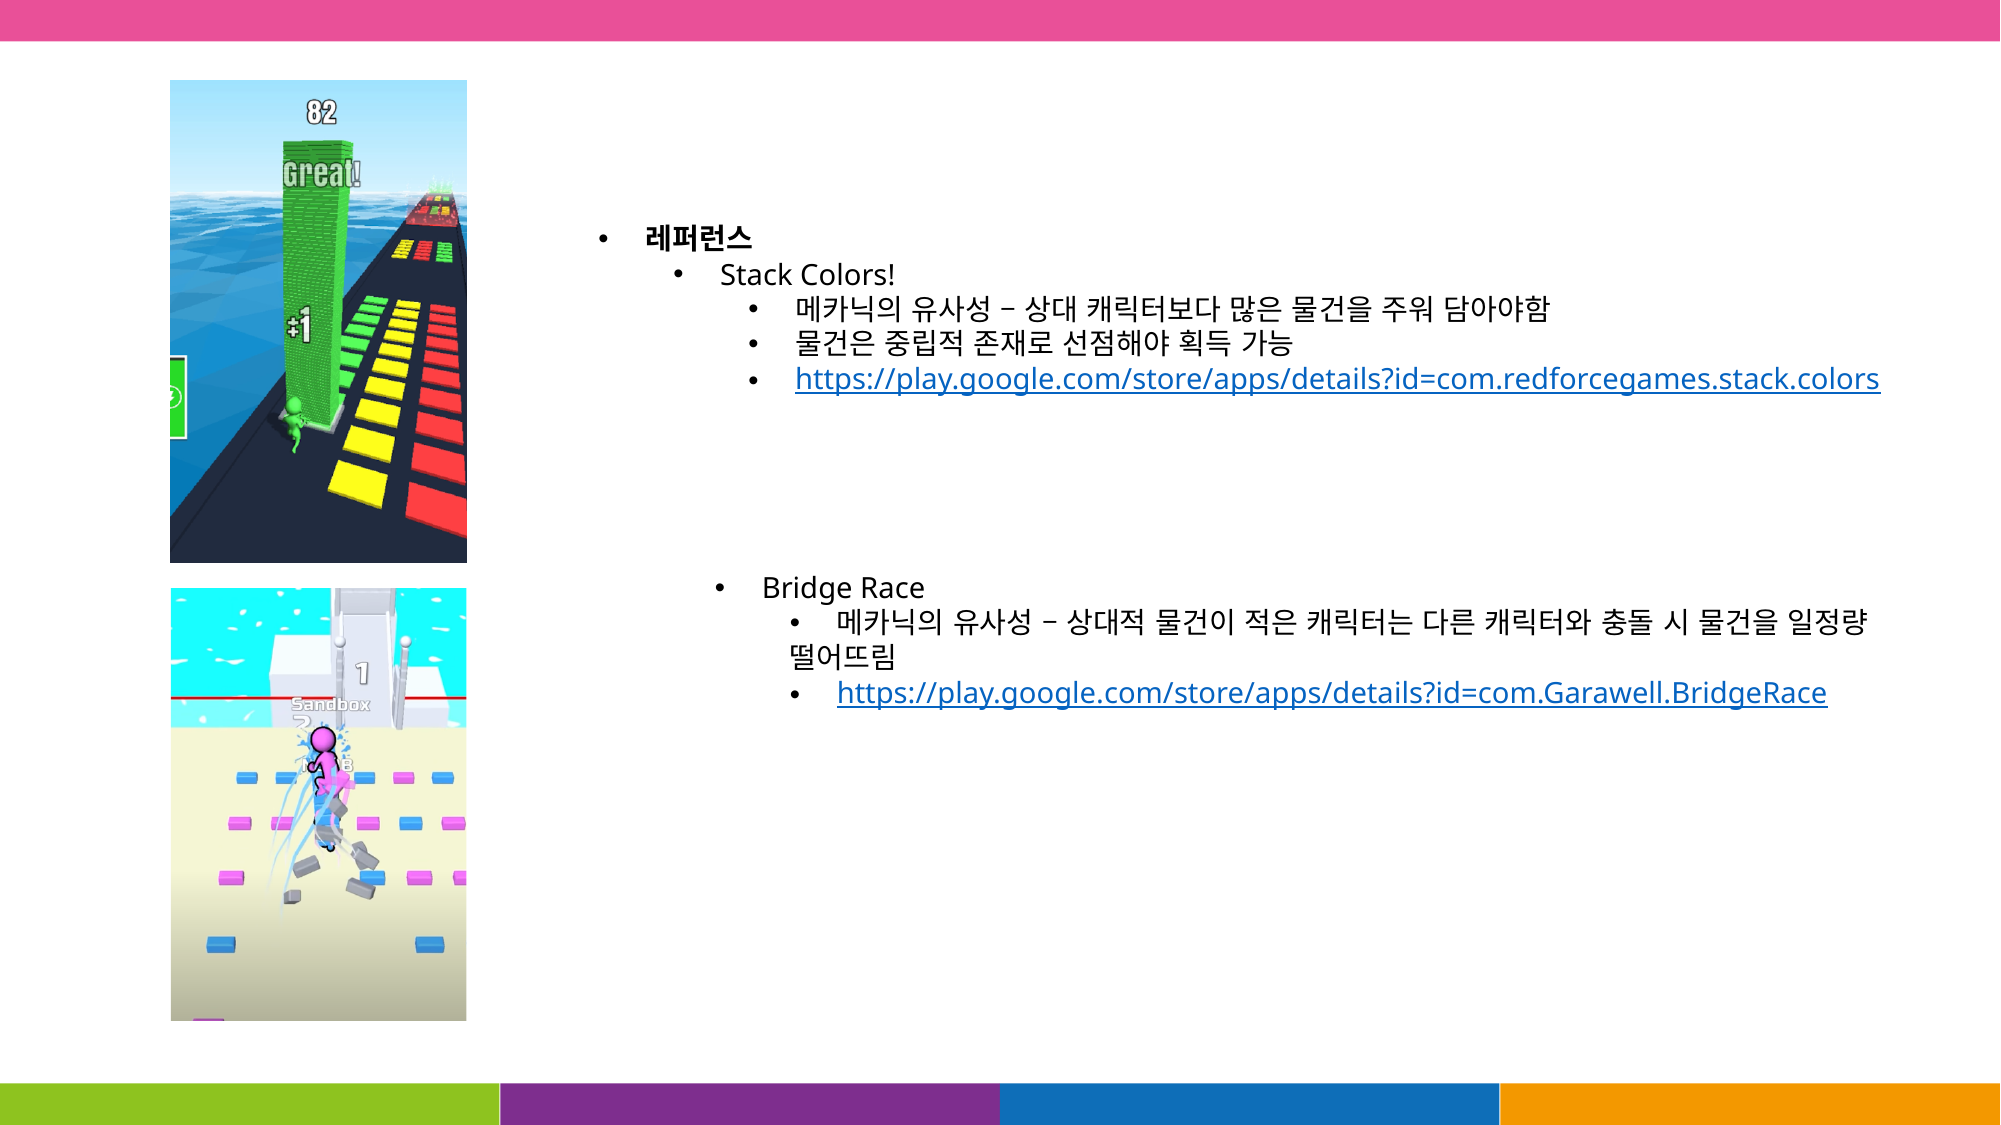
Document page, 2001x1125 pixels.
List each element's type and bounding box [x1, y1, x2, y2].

picture [170, 588, 467, 1021]
text_box [0, 0, 2000, 1125]
picture [170, 80, 467, 563]
